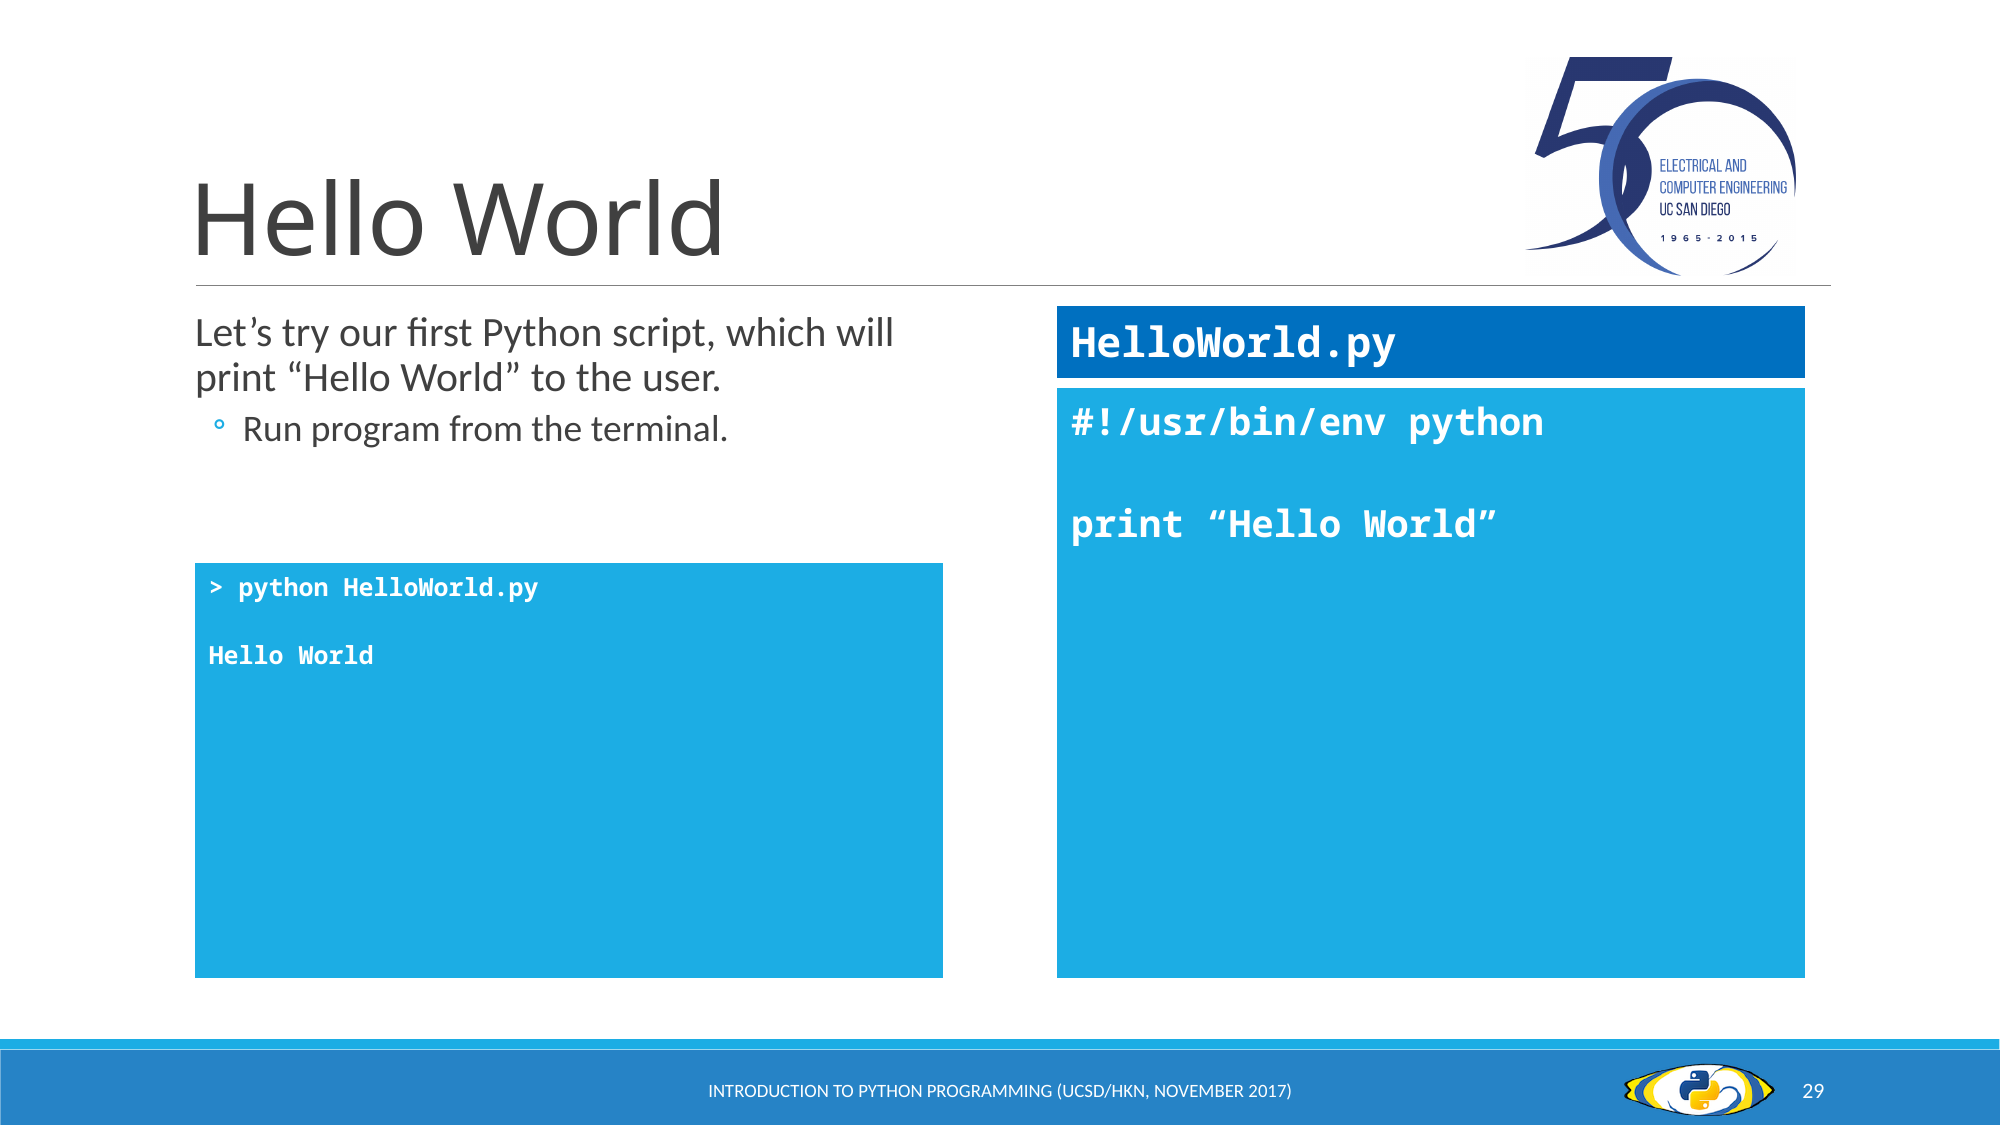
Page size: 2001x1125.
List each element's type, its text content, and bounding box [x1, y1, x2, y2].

table_header HelloWorld.py [1057, 306, 1805, 378]
title Hello World [174, 45, 1825, 284]
footer Introduction to Python Programming (UCSD/HKN, November 2017) [604, 1059, 1396, 1120]
slide_number 29 [1624, 1059, 1840, 1120]
table_header > python HelloWorld.py Hello World [195, 563, 943, 978]
list Let’s try our first Python script, which will print “Hello World” to the user. Run program from the terminal. [180, 302, 1830, 963]
table_header #!/usr/bin/env python print “Hello World” [1057, 388, 1805, 978]
